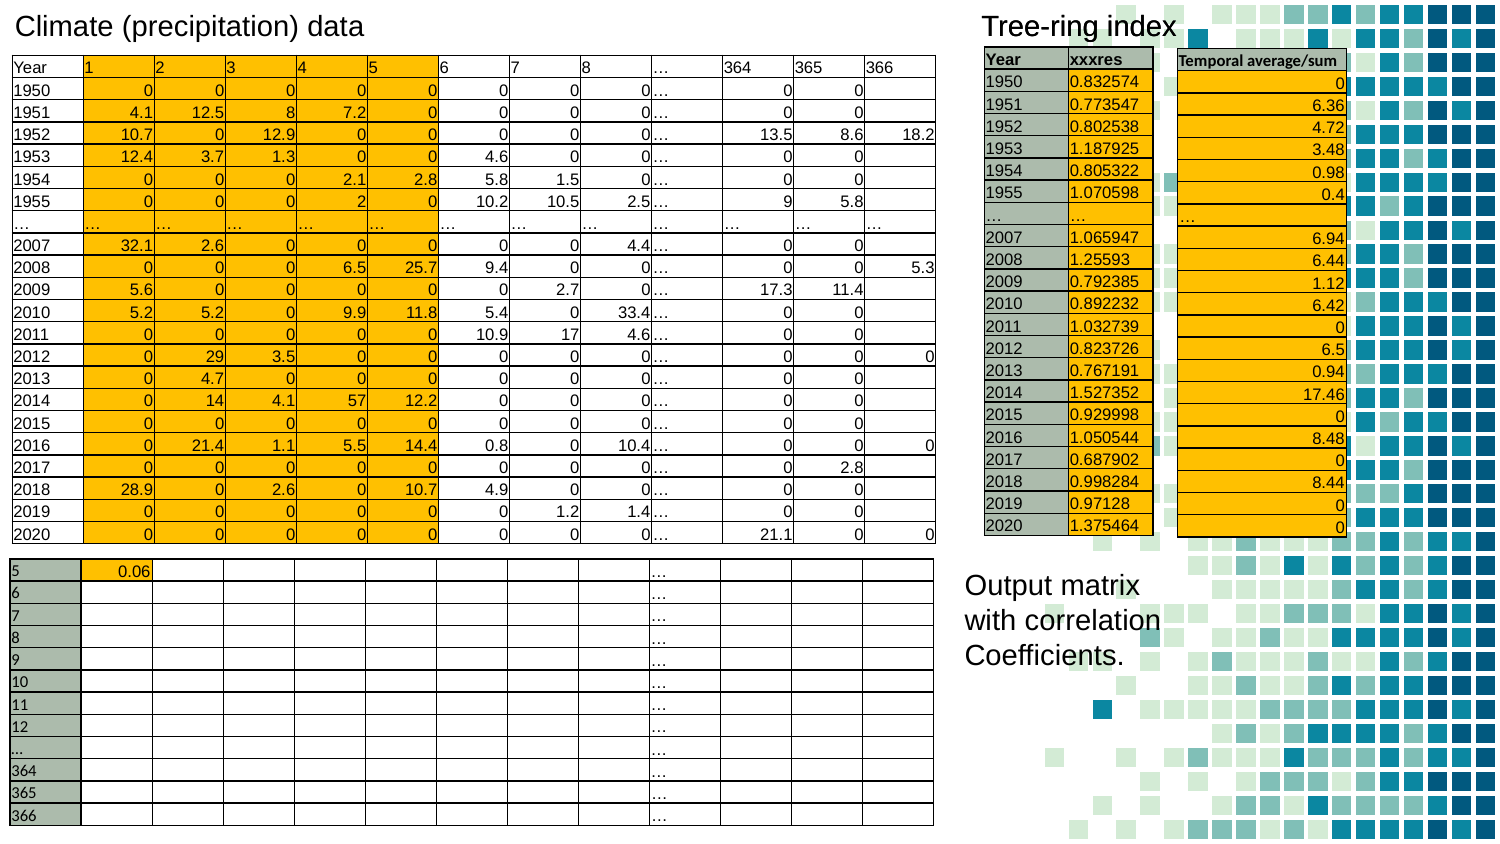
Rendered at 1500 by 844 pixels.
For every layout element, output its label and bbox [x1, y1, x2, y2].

table_cell [508, 804, 578, 825]
table_header [579, 560, 649, 580]
table_cell [224, 759, 294, 780]
table_cell [792, 626, 862, 647]
table_cell [11, 715, 80, 736]
table_cell [650, 715, 720, 736]
text_box [0, 0, 407, 50]
table_cell [1178, 360, 1346, 381]
table_cell [1069, 247, 1152, 268]
table_header [368, 56, 438, 77]
table_cell [723, 389, 793, 410]
table_cell [439, 256, 509, 277]
table_cell [439, 500, 509, 521]
table_cell [723, 234, 793, 254]
table_cell [510, 456, 580, 476]
table_cell [652, 456, 722, 476]
table_cell [13, 189, 83, 210]
table_cell [510, 123, 580, 143]
table_cell [1069, 70, 1152, 91]
table_cell [794, 522, 864, 543]
table_cell [792, 604, 862, 625]
table_cell [721, 671, 791, 691]
table_cell [863, 626, 933, 647]
table_cell [11, 648, 80, 669]
table_header [650, 560, 720, 580]
table_cell [792, 759, 862, 780]
table_cell [1178, 382, 1346, 403]
table_cell [295, 715, 365, 736]
table_cell [581, 167, 651, 188]
table_cell [295, 648, 365, 669]
table_cell [865, 78, 935, 99]
table_cell [224, 671, 294, 691]
table_cell [153, 715, 223, 736]
table_cell [650, 804, 720, 825]
table_cell [366, 782, 436, 802]
table_cell [1069, 492, 1152, 513]
table_cell [652, 211, 722, 232]
table_cell [510, 345, 580, 365]
table_cell [1178, 338, 1346, 359]
table_cell [508, 715, 578, 736]
table_cell [865, 123, 935, 143]
table_cell [297, 433, 367, 454]
table_cell [297, 189, 367, 210]
table_cell [1178, 116, 1346, 137]
table_header [82, 560, 152, 580]
table_cell [510, 322, 580, 343]
table_cell [224, 604, 294, 625]
table_header [510, 56, 580, 77]
table_cell [226, 189, 296, 210]
table_cell [794, 145, 864, 166]
table_cell [792, 693, 862, 714]
table_cell [226, 234, 296, 254]
table_cell [226, 411, 296, 432]
table_cell [224, 626, 294, 647]
table_cell [368, 522, 438, 543]
table_cell [11, 626, 80, 647]
table_cell [510, 300, 580, 321]
table_cell [985, 403, 1068, 424]
table_cell [224, 737, 294, 758]
table_cell [985, 270, 1068, 290]
table_cell [985, 314, 1068, 335]
table_cell [1069, 92, 1152, 113]
table_cell [1178, 205, 1346, 225]
table_cell [155, 123, 225, 143]
table_cell [155, 478, 225, 499]
table_cell [652, 256, 722, 277]
table_cell [84, 300, 154, 321]
table_cell [650, 693, 720, 714]
table_header [297, 56, 367, 77]
table_cell [295, 782, 365, 802]
table_cell [794, 300, 864, 321]
table_cell [226, 300, 296, 321]
table_cell [985, 381, 1068, 401]
table_cell [865, 522, 935, 543]
table_header [508, 560, 578, 580]
table_cell [155, 256, 225, 277]
table_cell [439, 389, 509, 410]
table_cell [13, 167, 83, 188]
table_cell [439, 456, 509, 476]
table_cell [865, 500, 935, 521]
table_cell [439, 522, 509, 543]
table_cell [579, 782, 649, 802]
table_cell [792, 782, 862, 802]
table_cell [84, 256, 154, 277]
table_cell [985, 114, 1068, 135]
table_cell [723, 145, 793, 166]
table_header [13, 56, 83, 77]
table_cell [510, 522, 580, 543]
table_cell [985, 447, 1068, 468]
table_cell [794, 322, 864, 343]
table_cell [226, 100, 296, 121]
table_cell [865, 278, 935, 299]
table_cell [863, 604, 933, 625]
table_cell [863, 759, 933, 780]
table_cell [13, 145, 83, 166]
table_cell [652, 234, 722, 254]
table_cell [155, 189, 225, 210]
table_cell [84, 278, 154, 299]
table_cell [510, 278, 580, 299]
table_cell [865, 189, 935, 210]
table_cell [84, 367, 154, 388]
table_cell [650, 782, 720, 802]
table_header [581, 56, 651, 77]
table_cell [439, 78, 509, 99]
table_header [226, 56, 296, 77]
table_cell [13, 278, 83, 299]
table_cell [84, 145, 154, 166]
table_cell [84, 234, 154, 254]
table_cell [437, 626, 507, 647]
table_cell [581, 123, 651, 143]
table_cell [297, 345, 367, 365]
table_cell [721, 582, 791, 603]
table_cell [155, 278, 225, 299]
table_cell [153, 648, 223, 669]
table_cell [721, 782, 791, 802]
table_cell [652, 322, 722, 343]
table_cell [1069, 425, 1152, 446]
table_cell [226, 145, 296, 166]
table_cell [985, 181, 1068, 202]
table_cell [510, 211, 580, 232]
table_cell [721, 759, 791, 780]
table_cell [985, 136, 1068, 157]
table_cell [224, 715, 294, 736]
table_cell [295, 626, 365, 647]
table_cell [439, 367, 509, 388]
table_header [721, 560, 791, 580]
table_cell [581, 78, 651, 99]
table_cell [865, 322, 935, 343]
table_cell [13, 211, 83, 232]
table_cell [368, 211, 438, 232]
table_cell [155, 300, 225, 321]
table_cell [437, 782, 507, 802]
table_cell [510, 367, 580, 388]
table_cell [297, 78, 367, 99]
table_cell [581, 367, 651, 388]
table_cell [721, 604, 791, 625]
table_cell [865, 100, 935, 121]
table_cell [368, 322, 438, 343]
table_cell [155, 100, 225, 121]
table_cell [510, 167, 580, 188]
table_cell [437, 604, 507, 625]
table_cell [865, 211, 935, 232]
table_header [1178, 49, 1346, 70]
table_cell [439, 145, 509, 166]
table_cell [82, 715, 152, 736]
table_cell [226, 456, 296, 476]
table_cell [368, 100, 438, 121]
table_cell [723, 322, 793, 343]
table_cell [723, 278, 793, 299]
table_cell [510, 478, 580, 499]
table_cell [368, 389, 438, 410]
table_cell [297, 300, 367, 321]
table_cell [723, 300, 793, 321]
table_cell [84, 322, 154, 343]
table_cell [1178, 515, 1346, 536]
table_cell [295, 804, 365, 825]
table_cell [11, 693, 80, 714]
table_cell [84, 522, 154, 543]
table_cell [1069, 381, 1152, 401]
table_cell [297, 367, 367, 388]
table_cell [366, 804, 436, 825]
table_cell [508, 782, 578, 802]
table_cell [155, 500, 225, 521]
table_cell [1178, 94, 1346, 114]
table_cell [794, 100, 864, 121]
table_cell [84, 345, 154, 365]
table_cell [13, 433, 83, 454]
table_cell [155, 78, 225, 99]
table_cell [652, 167, 722, 188]
table_cell [865, 478, 935, 499]
table_cell [84, 433, 154, 454]
table_cell [865, 256, 935, 277]
table_cell [863, 648, 933, 669]
table_cell [82, 693, 152, 714]
table_cell [153, 804, 223, 825]
table_cell [368, 478, 438, 499]
table_cell [723, 78, 793, 99]
table_cell [82, 804, 152, 825]
table_cell [723, 411, 793, 432]
table_cell [652, 123, 722, 143]
table_cell [366, 582, 436, 603]
table_cell [792, 671, 862, 691]
table_cell [84, 100, 154, 121]
table_cell [439, 345, 509, 365]
table_cell [82, 604, 152, 625]
table_cell [510, 234, 580, 254]
table_cell [155, 367, 225, 388]
table_cell [84, 123, 154, 143]
table_cell [579, 604, 649, 625]
table_cell [295, 671, 365, 691]
table_cell [1069, 292, 1152, 313]
table_cell [84, 478, 154, 499]
table_cell [723, 167, 793, 188]
table_cell [437, 582, 507, 603]
table_header [295, 560, 365, 580]
table_cell [437, 648, 507, 669]
table_cell [366, 671, 436, 691]
table_cell [11, 759, 80, 780]
table_cell [1178, 316, 1346, 336]
table_cell [985, 358, 1068, 379]
table_cell [865, 433, 935, 454]
table_cell [794, 478, 864, 499]
table_cell [1178, 427, 1346, 447]
table_cell [581, 500, 651, 521]
table_cell [224, 648, 294, 669]
table_cell [581, 100, 651, 121]
table_cell [723, 256, 793, 277]
table_cell [1069, 136, 1152, 157]
table_cell [437, 693, 507, 714]
table_cell [368, 189, 438, 210]
table_cell [155, 211, 225, 232]
table_cell [579, 693, 649, 714]
table_cell [368, 256, 438, 277]
table_cell [153, 604, 223, 625]
table_header [84, 56, 154, 77]
table_cell [865, 145, 935, 166]
table_cell [82, 737, 152, 758]
table_cell [82, 759, 152, 780]
table_cell [581, 300, 651, 321]
table_cell [13, 123, 83, 143]
table_cell [11, 804, 80, 825]
table_cell [792, 582, 862, 603]
table_cell [579, 715, 649, 736]
table_cell [985, 203, 1068, 224]
table_cell [368, 456, 438, 476]
table_cell [226, 278, 296, 299]
table_cell [650, 737, 720, 758]
table_cell [295, 737, 365, 758]
table_cell [865, 167, 935, 188]
table_cell [1178, 271, 1346, 292]
table_cell [439, 189, 509, 210]
table_cell [723, 367, 793, 388]
table_cell [1069, 314, 1152, 335]
table_cell [297, 256, 367, 277]
table_cell [792, 648, 862, 669]
table_cell [155, 234, 225, 254]
table_cell [82, 626, 152, 647]
table_cell [224, 804, 294, 825]
table_cell [721, 737, 791, 758]
table_cell [581, 522, 651, 543]
table_cell [510, 78, 580, 99]
table_cell [1069, 270, 1152, 290]
table_cell [1178, 249, 1346, 270]
table_cell [11, 737, 80, 758]
table_cell [226, 322, 296, 343]
table_cell [508, 693, 578, 714]
table_cell [581, 211, 651, 232]
table_cell [297, 211, 367, 232]
table_cell [224, 693, 294, 714]
table_cell [368, 123, 438, 143]
table_cell [650, 671, 720, 691]
table_cell [579, 671, 649, 691]
table_cell [794, 211, 864, 232]
table_cell [82, 582, 152, 603]
table_cell [226, 211, 296, 232]
table_cell [508, 604, 578, 625]
table_cell [723, 522, 793, 543]
table_cell [721, 804, 791, 825]
table_cell [297, 411, 367, 432]
table_cell [1178, 138, 1346, 159]
table_cell [297, 389, 367, 410]
table_cell [510, 189, 580, 210]
table_cell [863, 582, 933, 603]
table_cell [368, 433, 438, 454]
table_cell [84, 167, 154, 188]
table_cell [581, 189, 651, 210]
table_cell [13, 256, 83, 277]
table_cell [226, 78, 296, 99]
table_cell [792, 804, 862, 825]
table_cell [865, 300, 935, 321]
table_cell [1178, 293, 1346, 314]
table_cell [155, 411, 225, 432]
table_cell [721, 715, 791, 736]
table_cell [439, 211, 509, 232]
table_cell [863, 671, 933, 691]
table_cell [368, 345, 438, 365]
table_cell [153, 759, 223, 780]
table_cell [652, 345, 722, 365]
table_cell [985, 469, 1068, 490]
table_cell [652, 478, 722, 499]
table_cell [155, 456, 225, 476]
table_header [863, 560, 933, 580]
table_cell [985, 159, 1068, 179]
table_cell [581, 456, 651, 476]
table_cell [437, 671, 507, 691]
table_cell [794, 78, 864, 99]
table_cell [723, 100, 793, 121]
table_cell [297, 278, 367, 299]
table_cell [1178, 71, 1346, 92]
table_cell [508, 626, 578, 647]
table_cell [510, 500, 580, 521]
table_cell [1069, 159, 1152, 179]
table_cell [985, 492, 1068, 513]
table_cell [652, 78, 722, 99]
table_cell [985, 225, 1068, 246]
text_box [966, 0, 1193, 50]
table_cell [723, 189, 793, 210]
table_cell [794, 345, 864, 365]
table_cell [226, 433, 296, 454]
table_cell [581, 389, 651, 410]
table_cell [297, 322, 367, 343]
table_cell [652, 100, 722, 121]
table_cell [13, 322, 83, 343]
table_cell [723, 478, 793, 499]
table_cell [650, 604, 720, 625]
table_cell [11, 604, 80, 625]
table_header [366, 560, 436, 580]
table_cell [368, 78, 438, 99]
table_cell [155, 345, 225, 365]
table_cell [226, 256, 296, 277]
table_cell [581, 234, 651, 254]
table_cell [13, 456, 83, 476]
table_cell [865, 389, 935, 410]
table_cell [1178, 404, 1346, 425]
table_cell [153, 693, 223, 714]
table_cell [368, 167, 438, 188]
table_cell [581, 433, 651, 454]
table_header [652, 56, 722, 77]
table_cell [366, 648, 436, 669]
table_cell [863, 715, 933, 736]
table_cell [723, 345, 793, 365]
table_cell [439, 167, 509, 188]
table_cell [721, 693, 791, 714]
table_cell [295, 693, 365, 714]
table_cell [368, 367, 438, 388]
table_header [792, 560, 862, 580]
table_cell [508, 737, 578, 758]
table_cell [510, 256, 580, 277]
table_cell [723, 211, 793, 232]
table_header [224, 560, 294, 580]
table_cell [297, 100, 367, 121]
table_cell [1069, 447, 1152, 468]
table_cell [985, 336, 1068, 357]
table_cell [13, 78, 83, 99]
table_cell [650, 759, 720, 780]
table_cell [84, 78, 154, 99]
table_cell [1178, 227, 1346, 248]
table_cell [581, 278, 651, 299]
table_header [865, 56, 935, 77]
table_cell [650, 582, 720, 603]
table_cell [863, 693, 933, 714]
table_cell [652, 522, 722, 543]
table_header [11, 560, 80, 580]
table_cell [508, 648, 578, 669]
table_cell [1069, 181, 1152, 202]
table_cell [723, 123, 793, 143]
table_cell [1069, 203, 1152, 224]
table_cell [439, 100, 509, 121]
table_cell [1178, 160, 1346, 181]
table_cell [368, 145, 438, 166]
table_cell [985, 247, 1068, 268]
table_cell [155, 389, 225, 410]
table_cell [865, 345, 935, 365]
table_cell [1069, 469, 1152, 490]
table_cell [865, 411, 935, 432]
table_cell [794, 456, 864, 476]
table_cell [297, 145, 367, 166]
table_cell [368, 411, 438, 432]
table_cell [581, 345, 651, 365]
table_header [153, 560, 223, 580]
table_cell [508, 671, 578, 691]
table_header [155, 56, 225, 77]
table_header [723, 56, 793, 77]
table_cell [439, 322, 509, 343]
table_cell [297, 123, 367, 143]
table_cell [721, 626, 791, 647]
table_cell [985, 292, 1068, 313]
table_cell [155, 167, 225, 188]
table_cell [437, 737, 507, 758]
table_cell [508, 582, 578, 603]
table_cell [510, 411, 580, 432]
table_header [985, 50, 1068, 68]
table_cell [792, 737, 862, 758]
table_cell [652, 500, 722, 521]
table_cell [985, 92, 1068, 113]
table_cell [581, 478, 651, 499]
table_cell [794, 389, 864, 410]
table_cell [153, 582, 223, 603]
table_cell [84, 411, 154, 432]
table_cell [794, 234, 864, 254]
table_cell [985, 514, 1068, 535]
table_cell [510, 145, 580, 166]
table_cell [226, 367, 296, 388]
table_cell [579, 804, 649, 825]
table_cell [297, 456, 367, 476]
table_cell [155, 322, 225, 343]
table_cell [652, 433, 722, 454]
table_cell [13, 478, 83, 499]
text_box [949, 558, 1185, 679]
table_cell [226, 345, 296, 365]
table_cell [1178, 493, 1346, 514]
table_cell [13, 522, 83, 543]
table_cell [82, 648, 152, 669]
table_cell [155, 522, 225, 543]
table_cell [439, 433, 509, 454]
table_cell [652, 367, 722, 388]
table_cell [439, 234, 509, 254]
table_cell [13, 367, 83, 388]
table_cell [13, 389, 83, 410]
table_header [1069, 50, 1152, 68]
table_cell [792, 715, 862, 736]
table_cell [297, 478, 367, 499]
table_cell [11, 582, 80, 603]
table_cell [1069, 114, 1152, 135]
table_cell [581, 322, 651, 343]
table_cell [11, 782, 80, 802]
table_cell [366, 604, 436, 625]
table_cell [1069, 336, 1152, 357]
table_cell [153, 737, 223, 758]
table_cell [985, 70, 1068, 91]
table_cell [652, 300, 722, 321]
table_cell [723, 433, 793, 454]
table_cell [1069, 358, 1152, 379]
table_cell [437, 715, 507, 736]
table_cell [863, 737, 933, 758]
table_cell [368, 278, 438, 299]
table_cell [439, 123, 509, 143]
table_header [794, 56, 864, 77]
table_cell [579, 737, 649, 758]
table_cell [13, 300, 83, 321]
table_cell [723, 456, 793, 476]
table_cell [153, 671, 223, 691]
table_cell [153, 626, 223, 647]
table_cell [226, 389, 296, 410]
table_cell [13, 234, 83, 254]
table_cell [510, 100, 580, 121]
table_cell [650, 626, 720, 647]
table_cell [437, 804, 507, 825]
table_cell [368, 234, 438, 254]
table_cell [1069, 514, 1152, 535]
table_cell [865, 234, 935, 254]
table_cell [366, 626, 436, 647]
table_cell [295, 759, 365, 780]
table_cell [82, 782, 152, 802]
table_cell [437, 759, 507, 780]
table_cell [84, 389, 154, 410]
table_cell [985, 425, 1068, 446]
table_cell [794, 256, 864, 277]
table_cell [366, 693, 436, 714]
table_cell [226, 478, 296, 499]
table_cell [794, 167, 864, 188]
table_cell [794, 189, 864, 210]
table_cell [226, 167, 296, 188]
table_cell [579, 648, 649, 669]
table_cell [581, 411, 651, 432]
table_cell [366, 759, 436, 780]
table_cell [13, 500, 83, 521]
table_cell [368, 300, 438, 321]
table_cell [863, 782, 933, 802]
table_cell [510, 389, 580, 410]
table_cell [366, 737, 436, 758]
table_cell [723, 500, 793, 521]
table_cell [1178, 449, 1346, 470]
table_cell [226, 522, 296, 543]
table_cell [439, 411, 509, 432]
table_cell [295, 582, 365, 603]
table_header [437, 560, 507, 580]
table_cell [1069, 403, 1152, 424]
table_cell [865, 367, 935, 388]
table_cell [226, 500, 296, 521]
table_cell [84, 500, 154, 521]
table_cell [13, 411, 83, 432]
table_cell [155, 433, 225, 454]
table_cell [82, 671, 152, 691]
table_header [439, 56, 509, 77]
table_cell [297, 167, 367, 188]
table_cell [155, 145, 225, 166]
table_cell [510, 433, 580, 454]
table_cell [794, 411, 864, 432]
table_cell [721, 648, 791, 669]
table_cell [1178, 471, 1346, 492]
table_cell [863, 804, 933, 825]
table_cell [794, 433, 864, 454]
table_cell [581, 145, 651, 166]
table_cell [439, 278, 509, 299]
table_cell [652, 189, 722, 210]
table_cell [84, 189, 154, 210]
table_cell [368, 500, 438, 521]
table_cell [652, 411, 722, 432]
table_cell [794, 278, 864, 299]
table_cell [153, 782, 223, 802]
table_cell [1178, 182, 1346, 203]
table_cell [579, 626, 649, 647]
table_cell [794, 367, 864, 388]
table_cell [581, 256, 651, 277]
table_cell [508, 759, 578, 780]
table_cell [297, 522, 367, 543]
table_cell [13, 345, 83, 365]
table_cell [297, 234, 367, 254]
table_cell [794, 123, 864, 143]
table_cell [650, 648, 720, 669]
table_cell [439, 478, 509, 499]
table_cell [439, 300, 509, 321]
table_cell [84, 211, 154, 232]
table_cell [865, 456, 935, 476]
table_cell [224, 782, 294, 802]
text_box [0, 760, 9, 826]
table_cell [579, 759, 649, 780]
table_cell [652, 145, 722, 166]
table_cell [295, 604, 365, 625]
table_cell [579, 582, 649, 603]
table_cell [13, 100, 83, 121]
table_cell [224, 582, 294, 603]
table_cell [226, 123, 296, 143]
table_cell [11, 671, 80, 691]
table_cell [652, 278, 722, 299]
table_cell [652, 389, 722, 410]
table_cell [794, 500, 864, 521]
table_cell [84, 456, 154, 476]
table_cell [1069, 225, 1152, 246]
table_cell [366, 715, 436, 736]
table_cell [297, 500, 367, 521]
